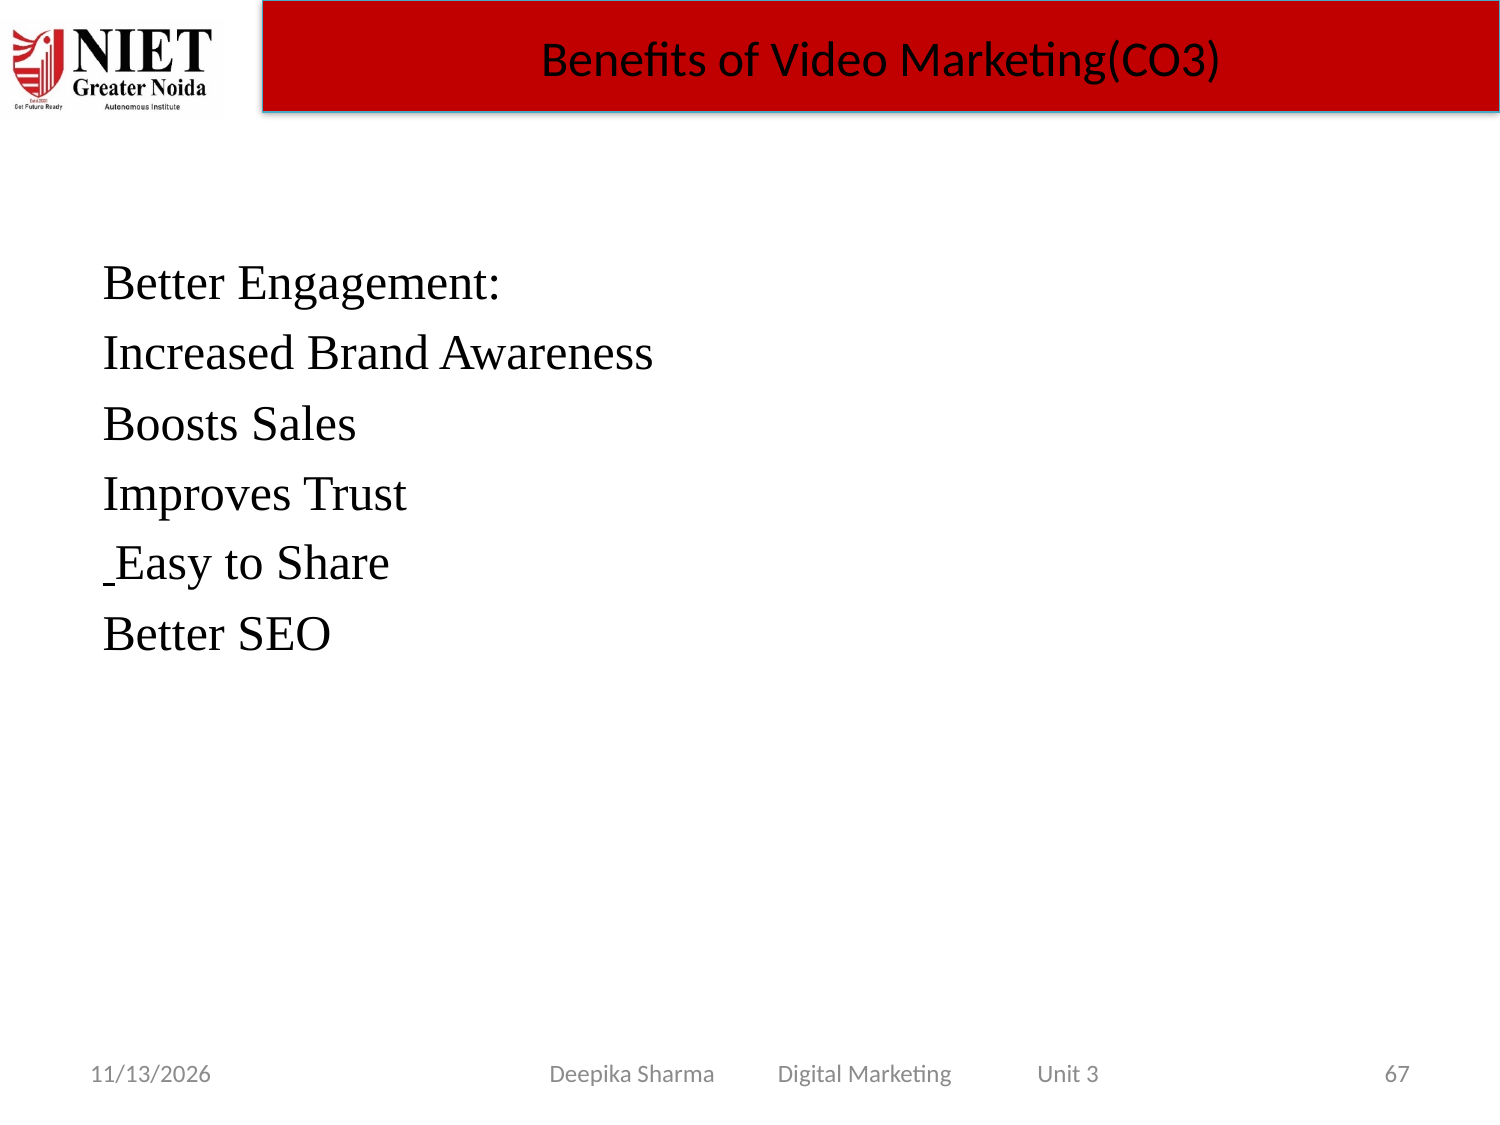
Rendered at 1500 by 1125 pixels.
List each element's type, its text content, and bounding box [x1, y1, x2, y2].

picture [0, 18, 224, 121]
slide_number 67 [1074, 1042, 1425, 1103]
text_box Benefits of Video Marketing(CO3) [262, 0, 1500, 113]
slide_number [75, 1042, 412, 1103]
footer Deepika Sharma Digital Marketing Unit 3 [412, 1042, 1074, 1103]
list Better Engagement: Increased Brand Awareness Boosts Sales Improves Trust Easy to Share Better SEO [87, 187, 1438, 930]
